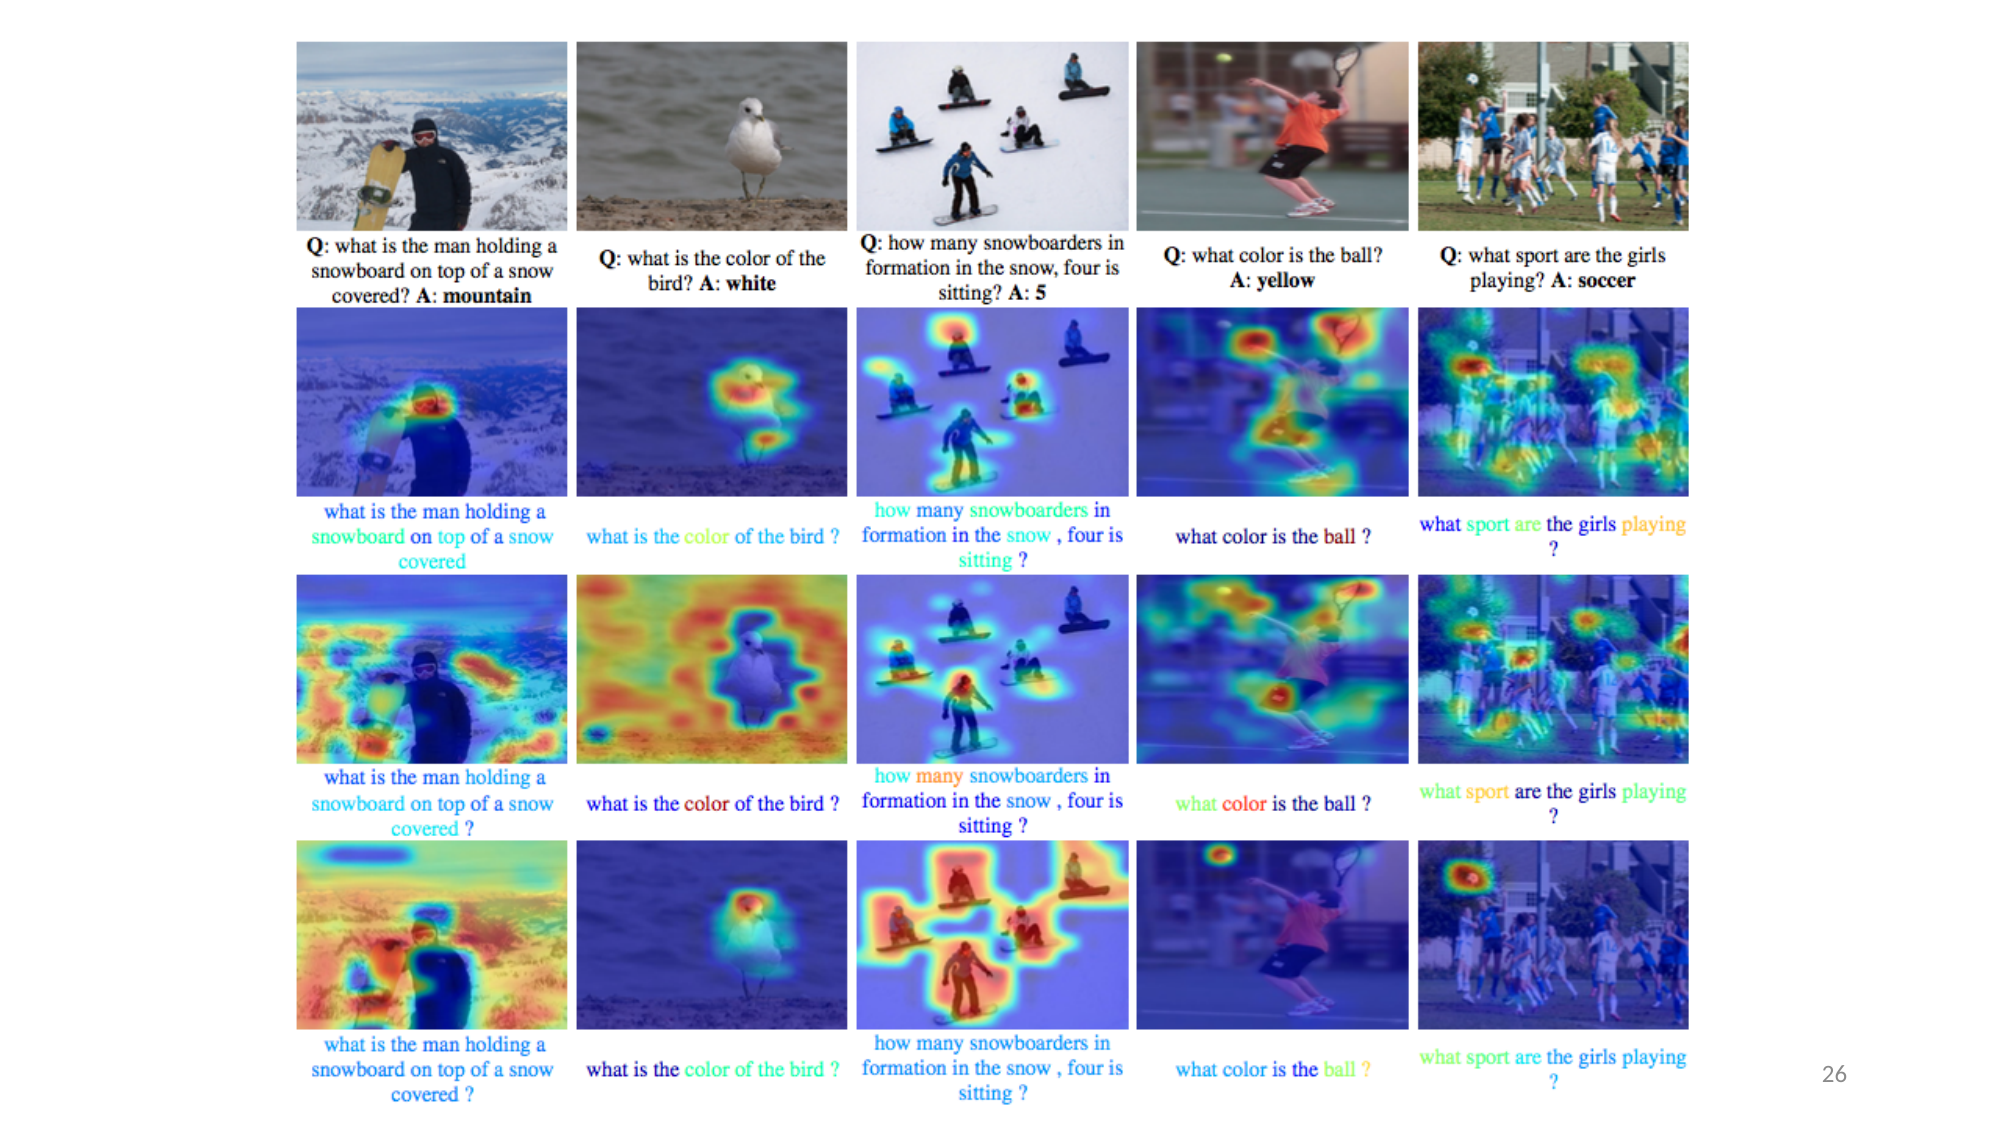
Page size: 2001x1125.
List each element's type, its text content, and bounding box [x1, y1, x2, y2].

slide_number 26 [1750, 1042, 1863, 1103]
picture [250, 3, 1750, 1122]
